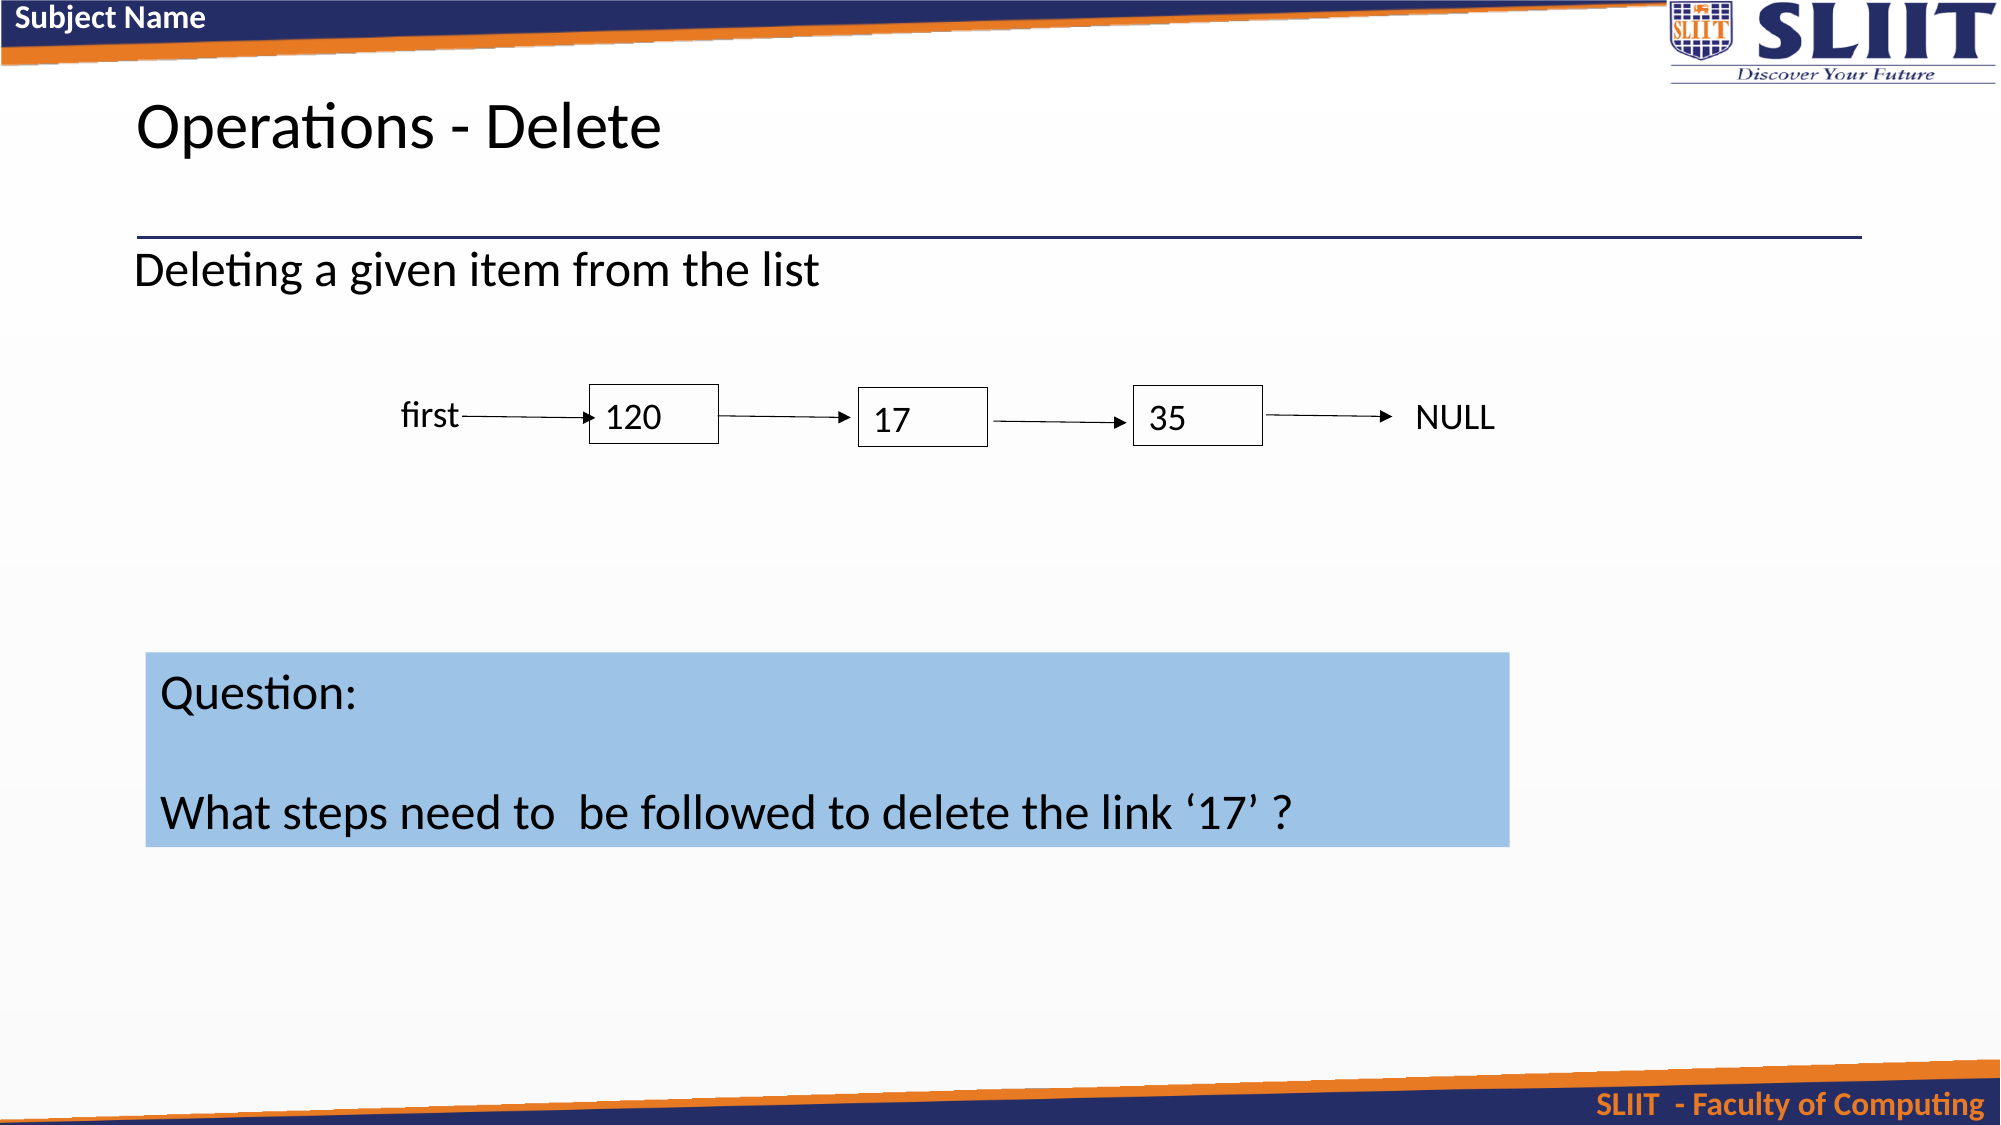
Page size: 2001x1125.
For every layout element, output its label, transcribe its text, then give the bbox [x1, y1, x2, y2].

picture [0, 1050, 118, 1125]
picture [1844, 1050, 2000, 1125]
picture [3, 2, 1665, 75]
picture [1666, 0, 2000, 84]
text_box Question: What steps need to be followed to delete the link ‘17’ ? [145, 652, 1510, 848]
title Operations - Delete [121, 18, 1847, 236]
list Deleting a given item from the list [118, 235, 1844, 1125]
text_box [386, 382, 1530, 448]
